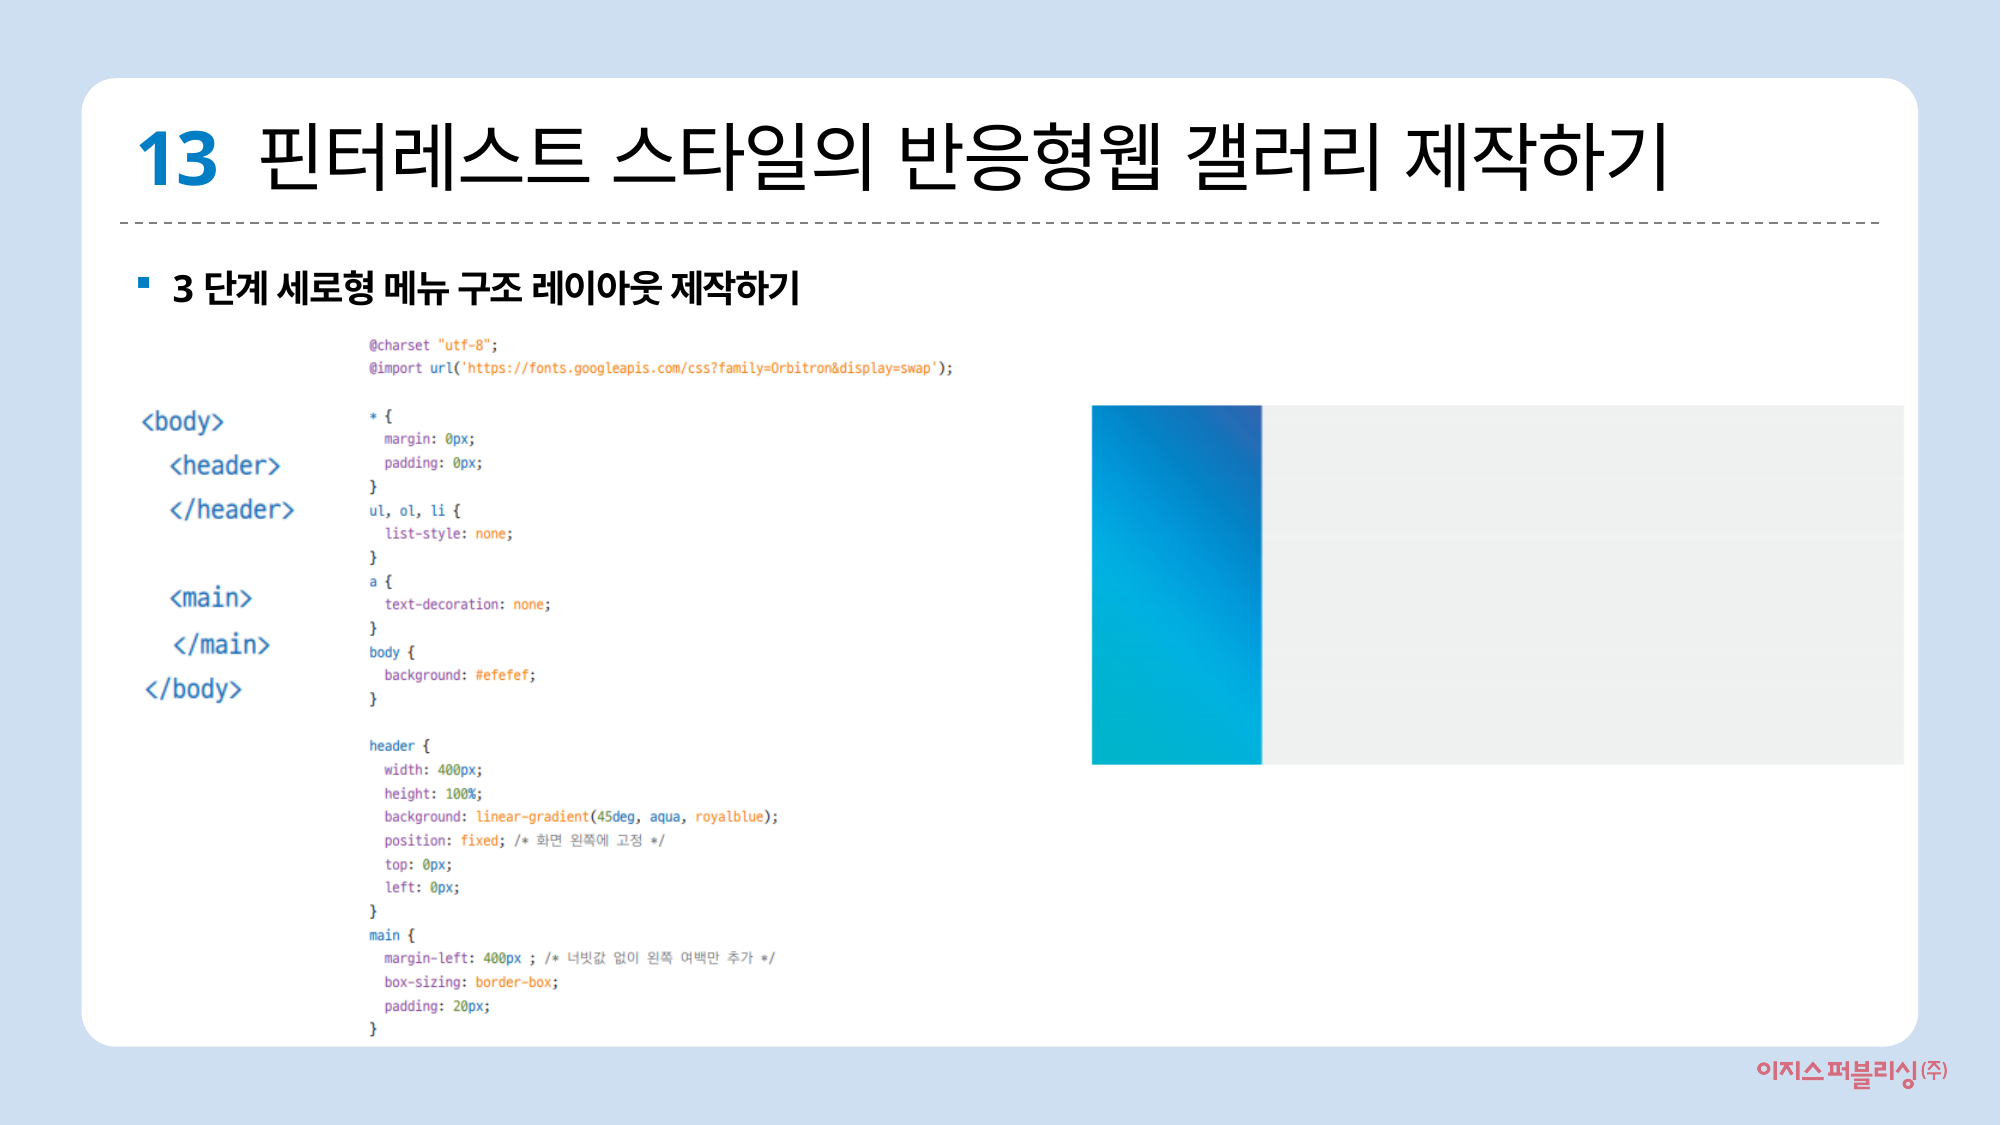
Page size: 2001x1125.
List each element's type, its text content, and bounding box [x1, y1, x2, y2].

picture [1086, 401, 1912, 776]
picture [361, 330, 966, 1040]
list 3단계 세로형 메뉴 구조 레이아웃 제작하기 [120, 257, 1050, 1025]
title 13 핀터레스트 스타일의 반응형웹 갤러리 제작하기 [120, 109, 1880, 209]
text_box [137, 401, 306, 719]
